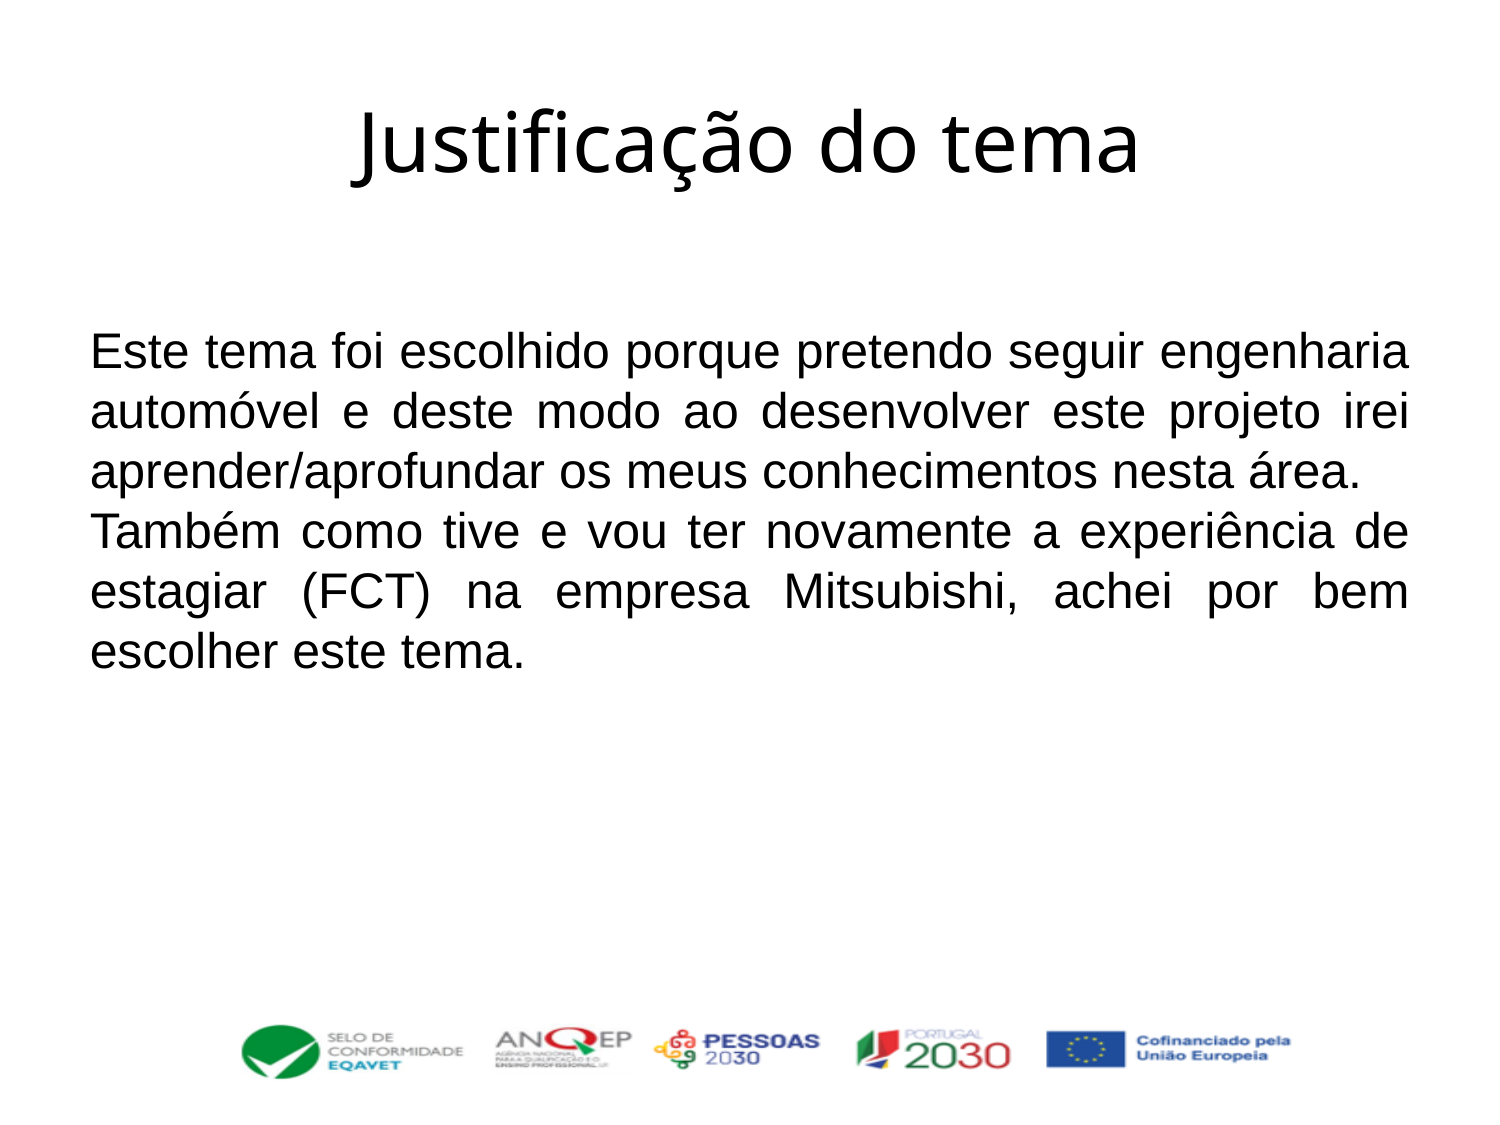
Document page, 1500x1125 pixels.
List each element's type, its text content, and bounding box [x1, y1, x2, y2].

text_box Este tema foi escolhido porque pretendo seguir engenharia automóvel e deste modo ao desenvolver este projeto irei aprender/aprofundar os meus conhecimentos nesta área. Também como tive e vou ter novamente a experiência de estagiar (FCT) na empresa Mitsubishi, achei por bem escolher este tema. [74, 311, 1425, 686]
picture [233, 1016, 1297, 1084]
title Justificação do tema [75, 45, 1425, 233]
